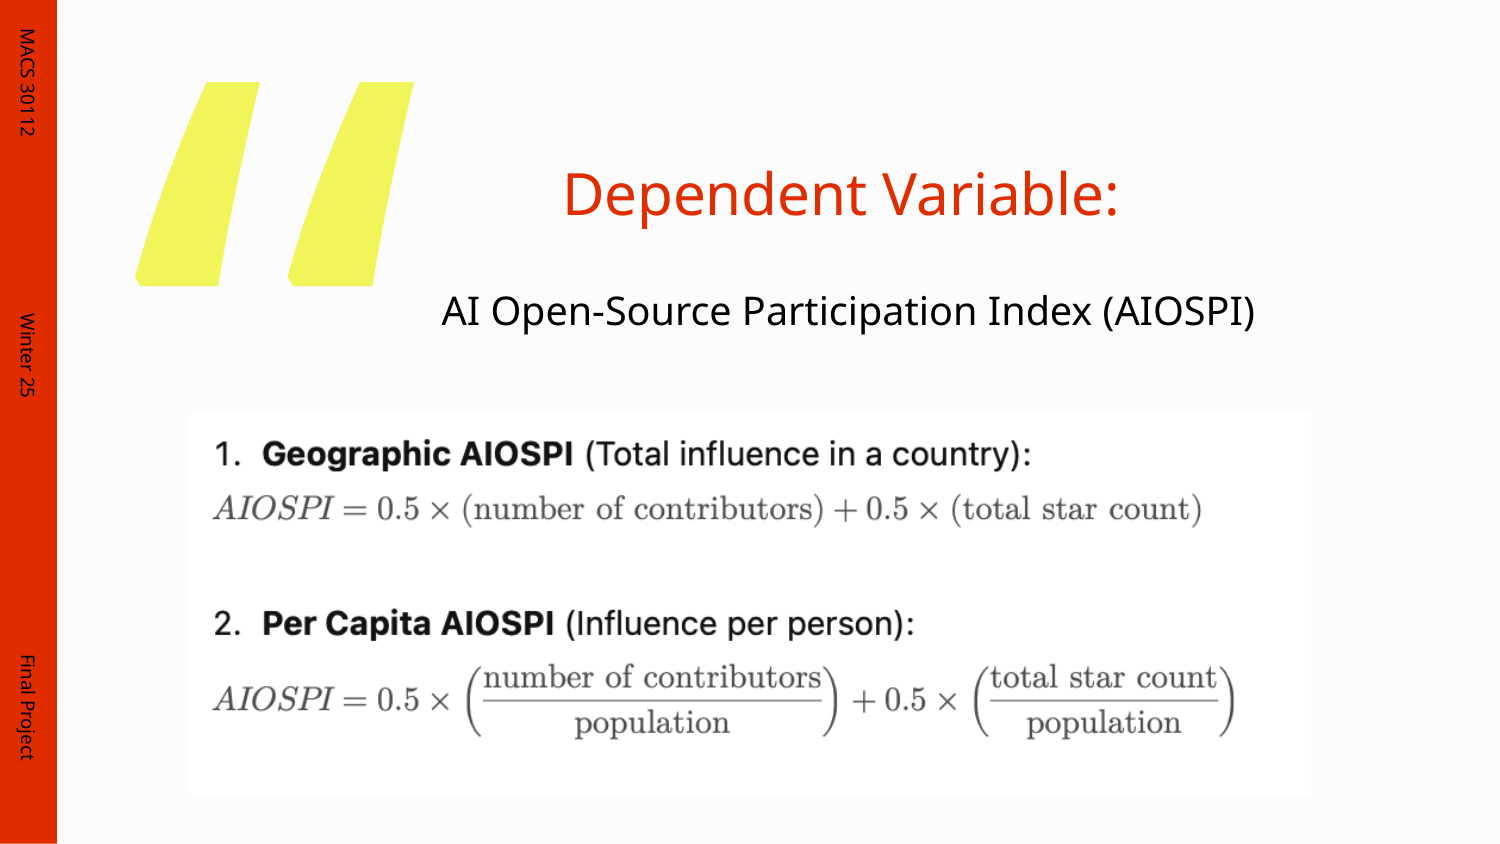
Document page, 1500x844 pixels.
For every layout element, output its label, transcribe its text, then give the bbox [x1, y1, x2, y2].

text_box MACS 30112 [0, 13, 57, 279]
text_box Winter 25 [0, 298, 57, 546]
subtitle Dependent Variable: AI Open-Source Participation Index (AIOSPI) [213, 71, 1484, 491]
text_box Final Project [0, 582, 57, 833]
picture [188, 413, 1312, 795]
